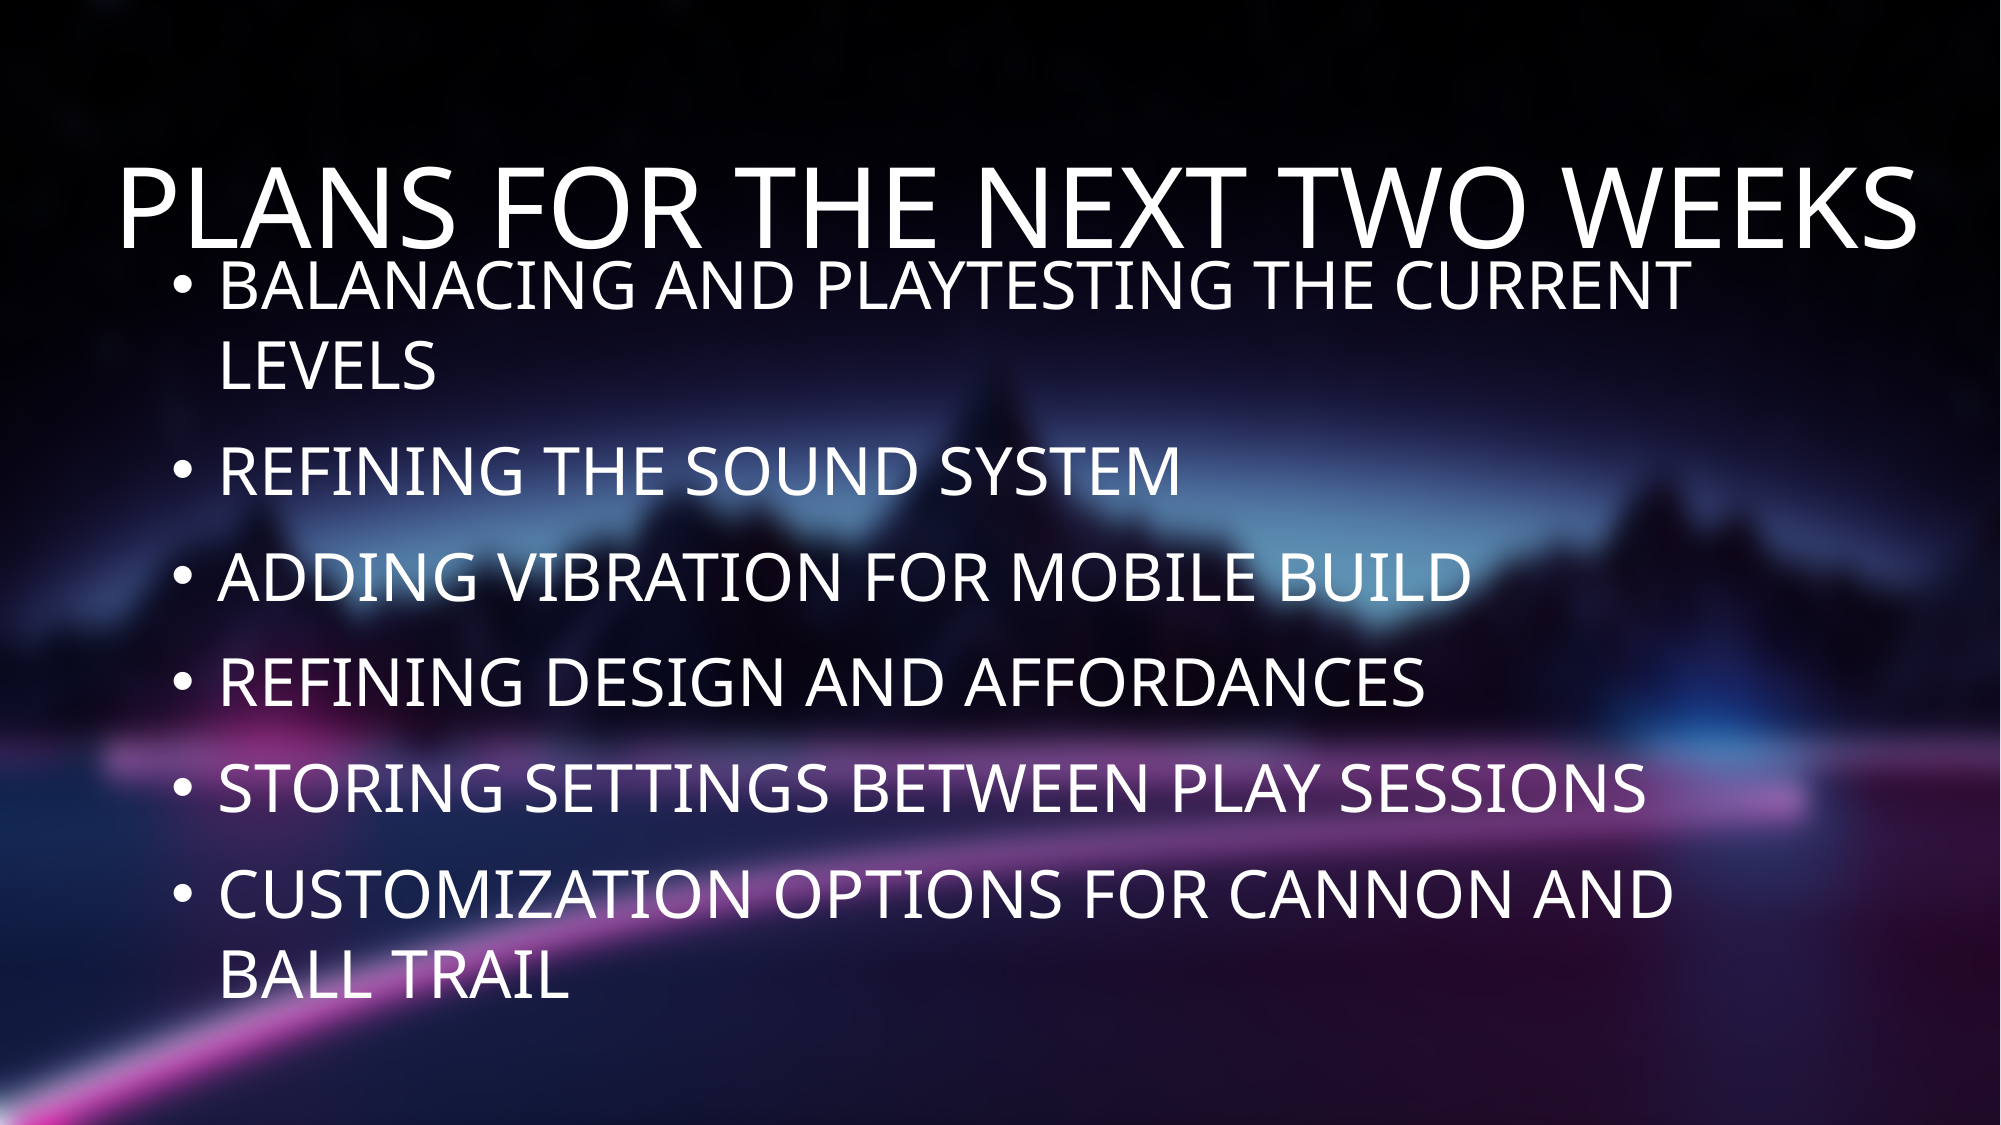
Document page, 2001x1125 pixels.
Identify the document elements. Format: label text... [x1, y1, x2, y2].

list Balanacing and playtesting the current levels Refining the sound system Adding vibration for mobile build Refining design and affordances Storing settings between play sessions Customization options for cannon and ball trail [155, 348, 1781, 907]
title Plans for the next two weeks [98, 46, 1949, 360]
picture [0, 0, 2001, 1125]
